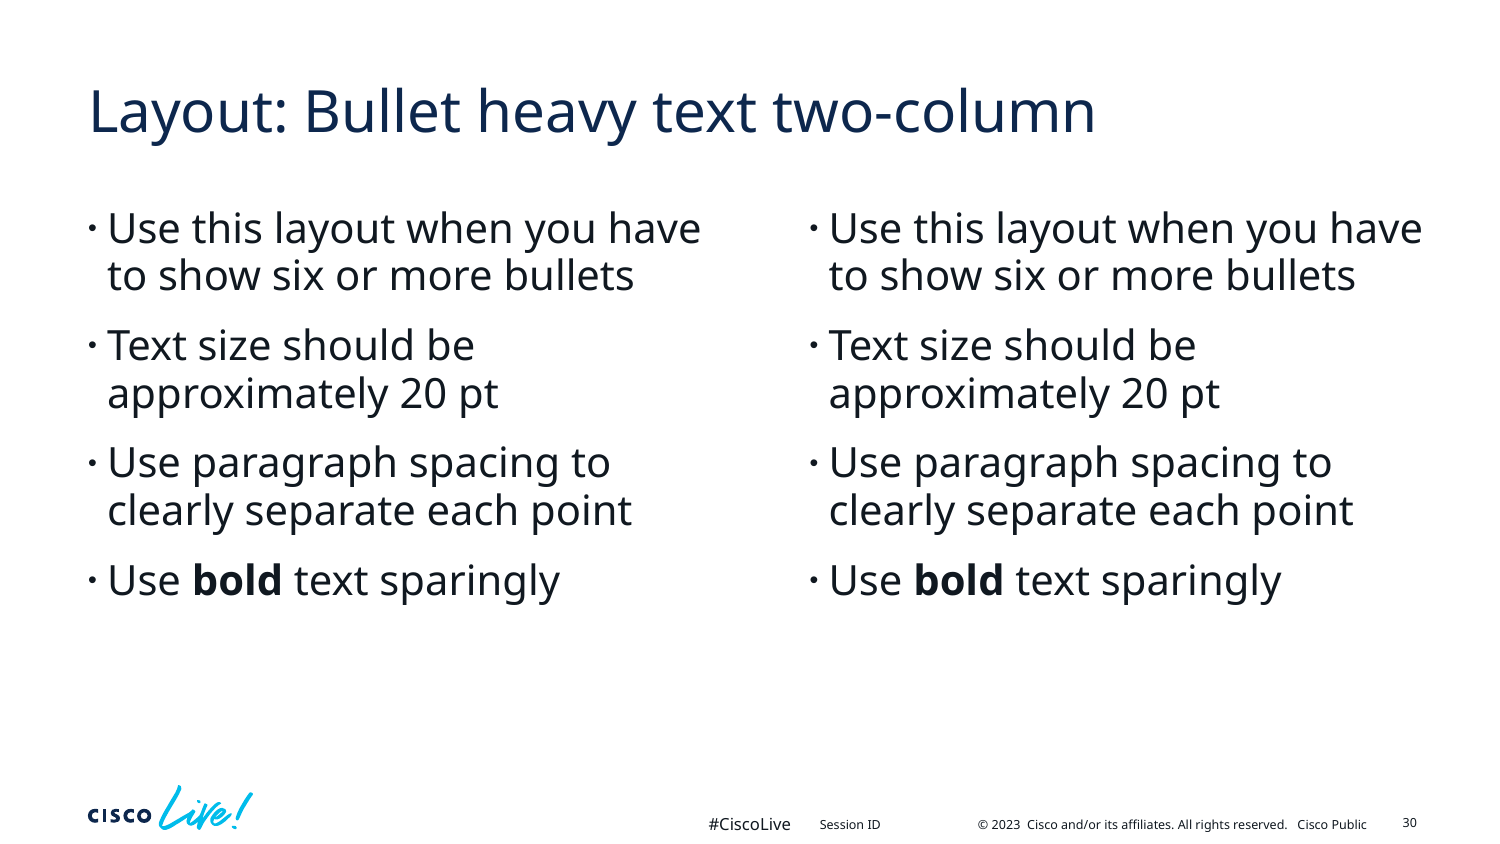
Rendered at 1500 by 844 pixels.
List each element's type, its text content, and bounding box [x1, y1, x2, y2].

footer Session ID [809, 811, 960, 838]
title Layout: Bullet heavy text two-column [73, 31, 1428, 152]
list Use this layout when you have to show six or more bullets Text size should be approximately 20 pt Use paragraph spacing to clearly separate each point Use bold text sparingly [794, 197, 1432, 704]
slide_number 30 [1373, 800, 1432, 844]
list Use this layout when you have to show six or more bullets Text size should be approximately 20 pt Use paragraph spacing to clearly separate each point Use bold text sparingly [73, 197, 711, 704]
